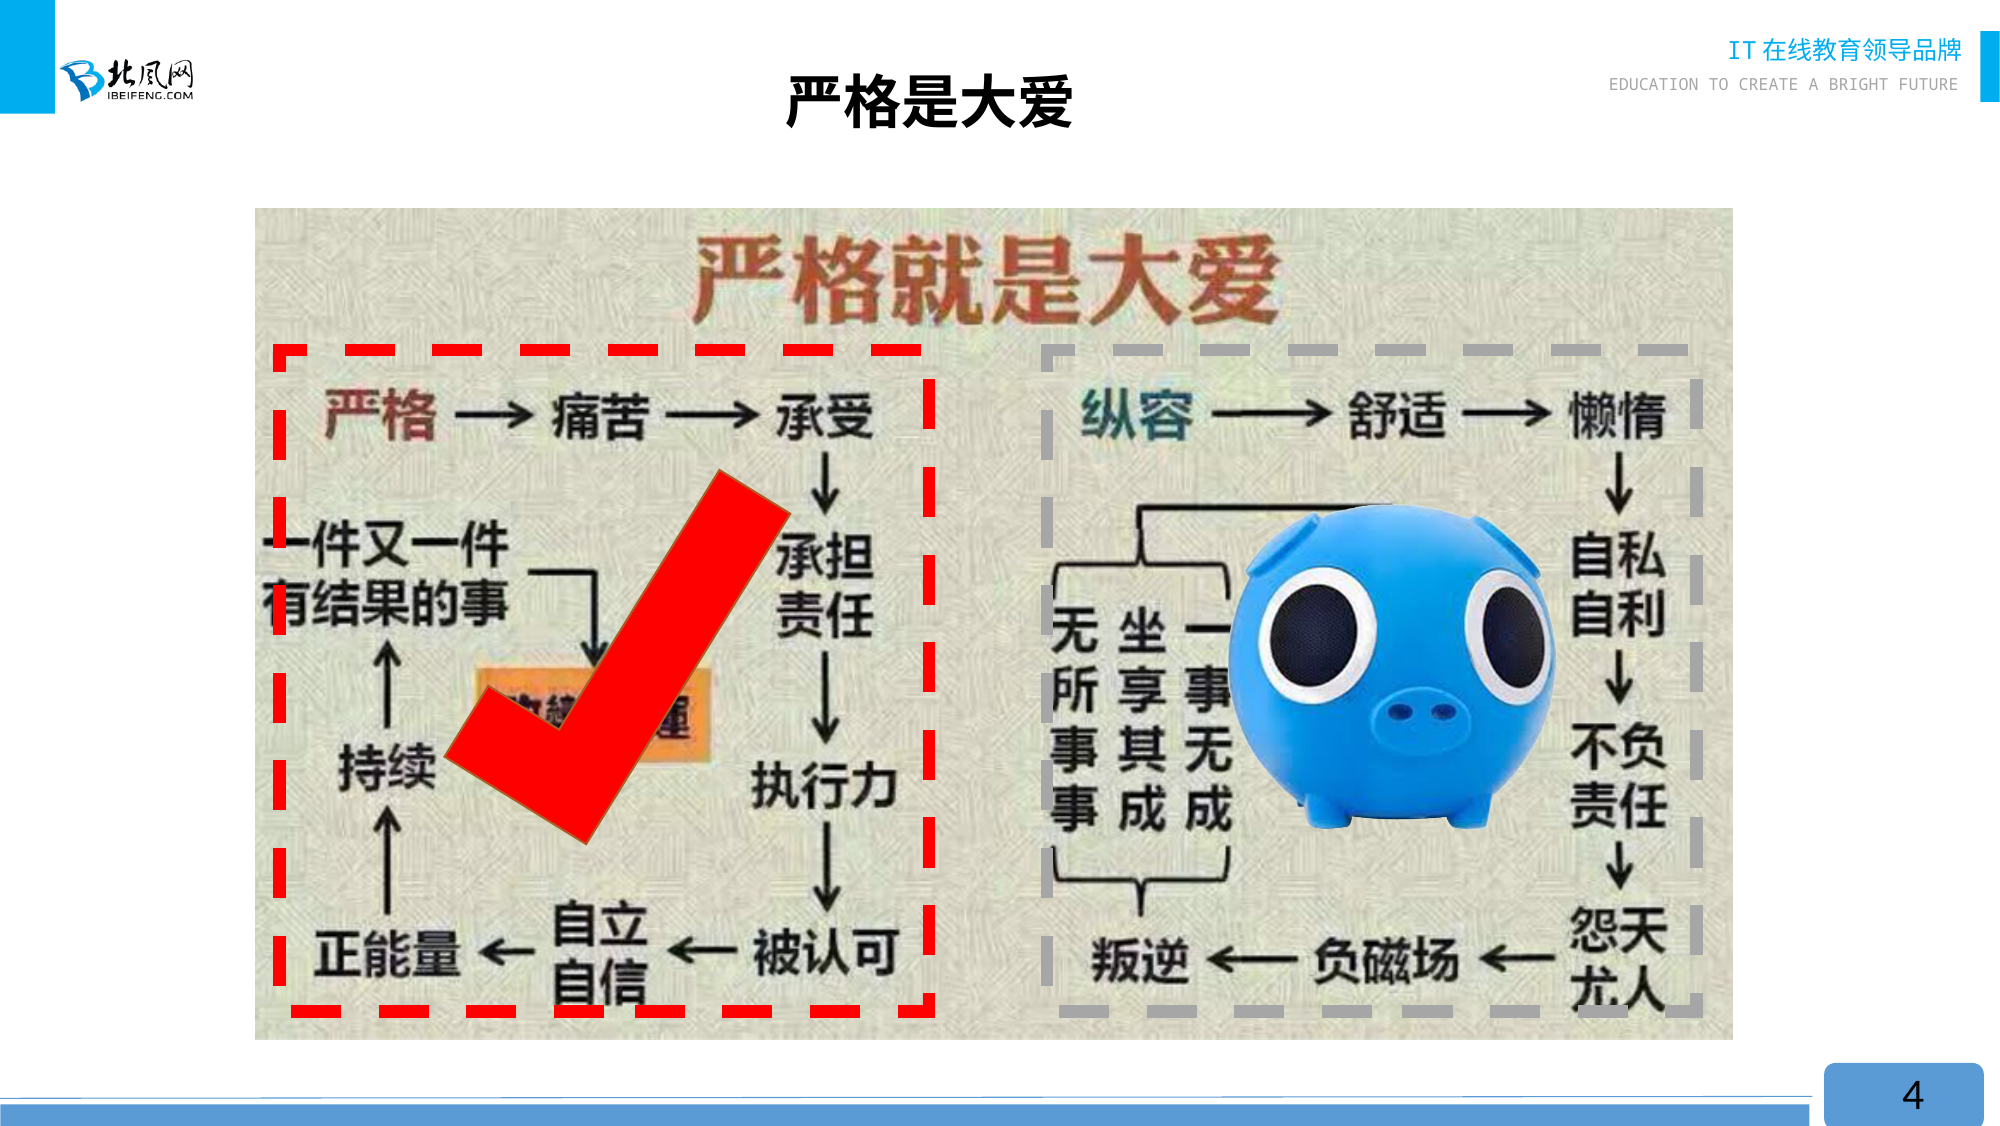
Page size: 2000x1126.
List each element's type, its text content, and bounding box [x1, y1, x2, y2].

picture [1217, 492, 1569, 845]
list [255, 208, 1733, 1040]
title 严格是大爱 [255, 42, 1606, 167]
picture [56, 54, 198, 103]
